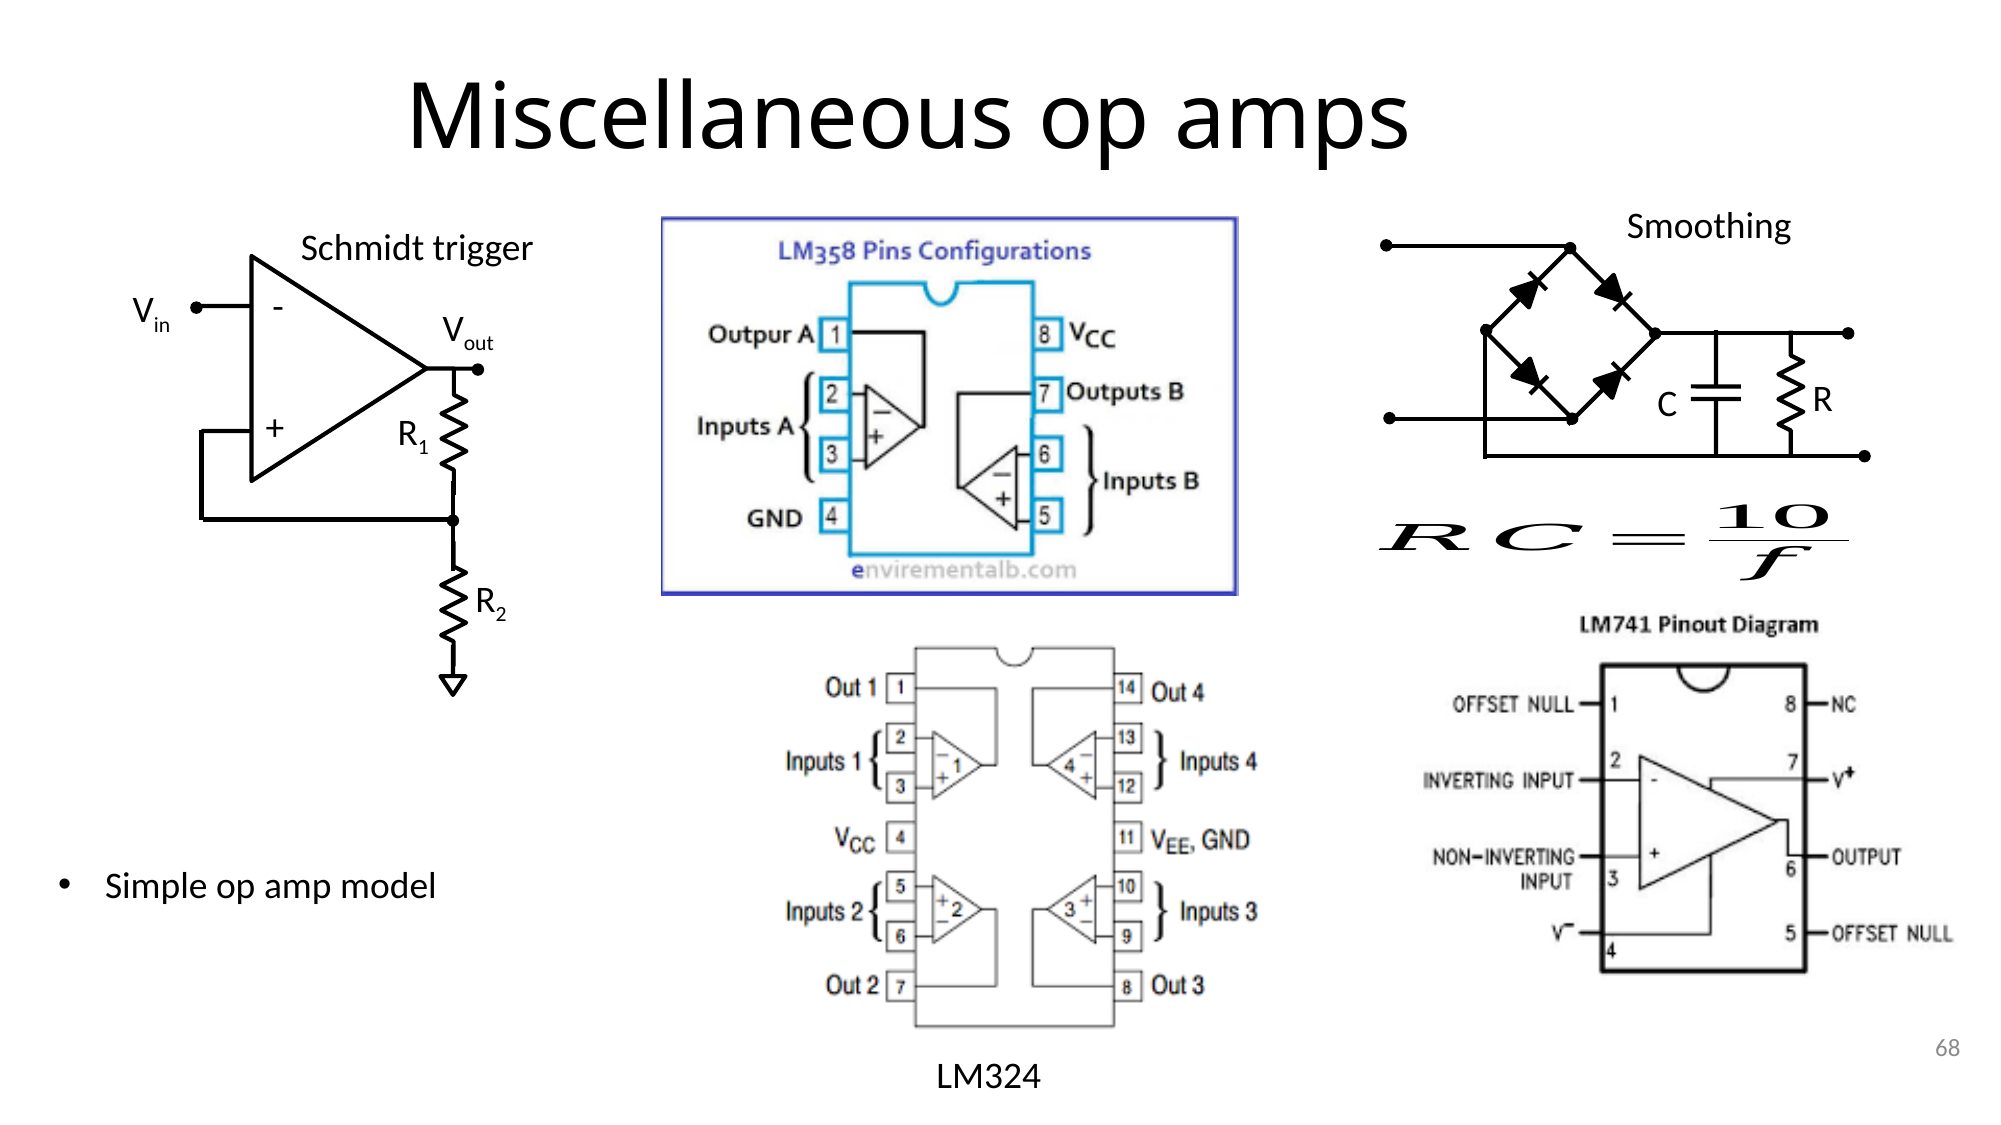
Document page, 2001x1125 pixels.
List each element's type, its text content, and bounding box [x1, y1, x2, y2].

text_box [43, 215, 875, 810]
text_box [1372, 194, 1908, 583]
picture [1416, 600, 1967, 999]
slide_number 68 [1525, 1016, 1976, 1077]
picture [759, 623, 1291, 1036]
text_box LM324 [921, 1043, 1061, 1104]
title Miscellaneous op amps [46, 47, 1772, 191]
picture [661, 216, 1239, 596]
